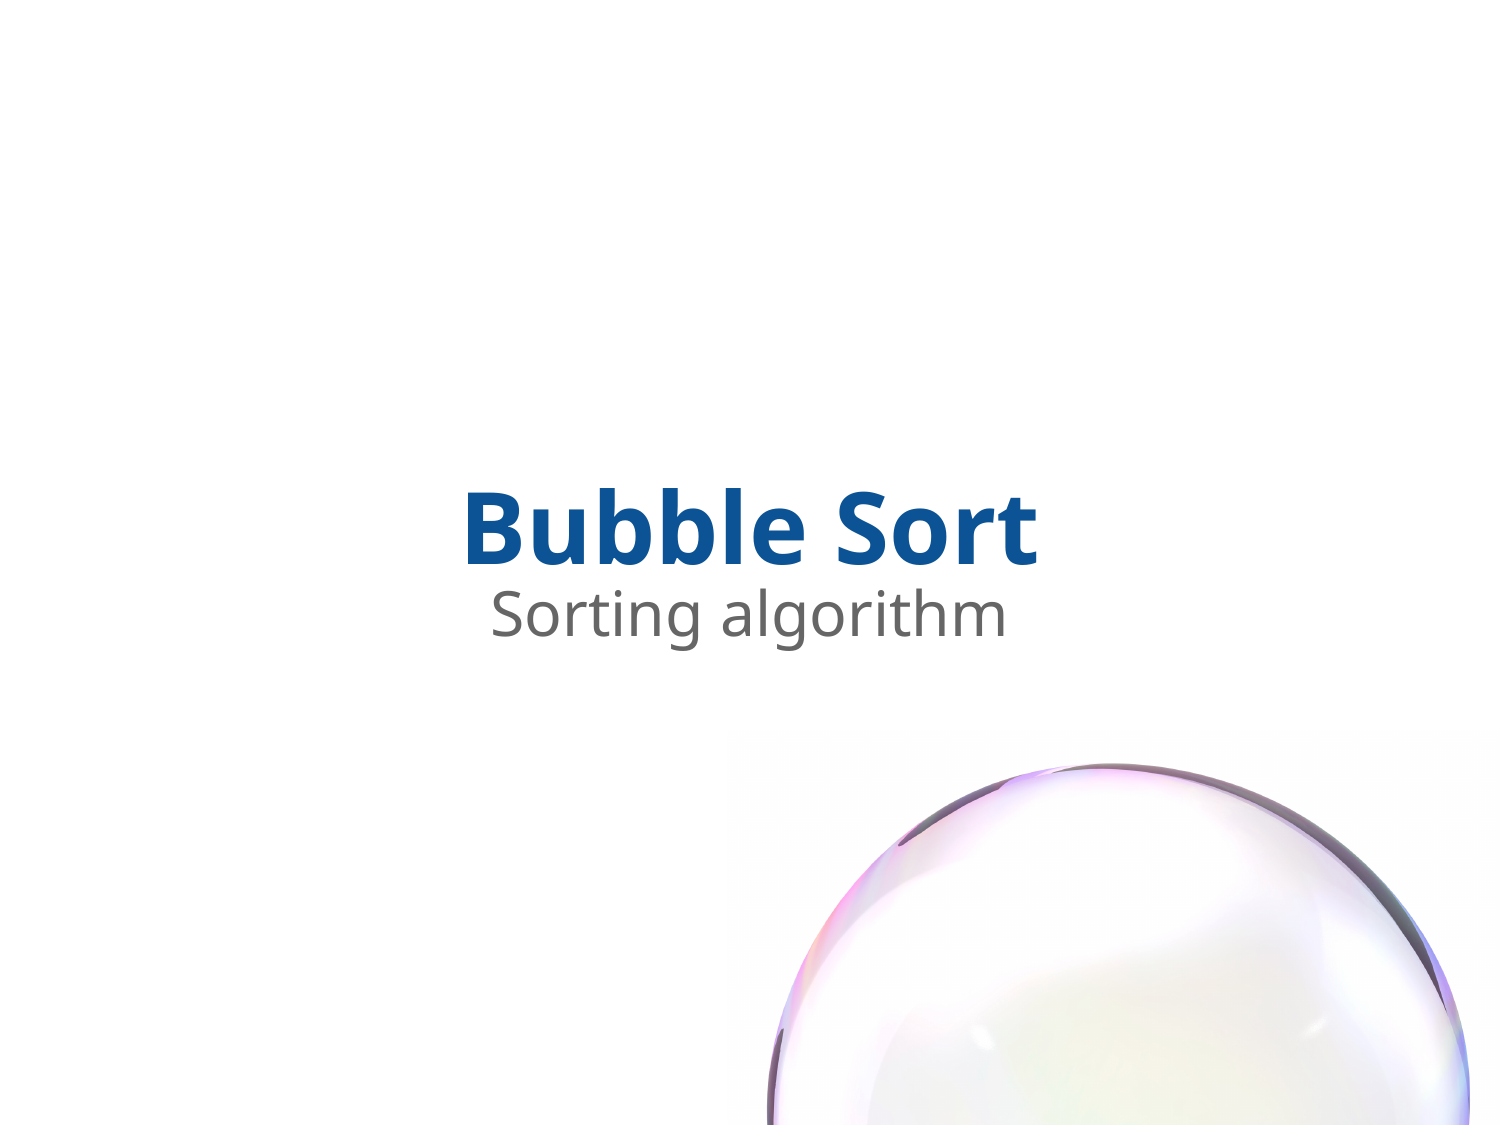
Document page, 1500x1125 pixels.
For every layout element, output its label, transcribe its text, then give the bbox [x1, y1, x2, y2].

subtitle Sorting algorithm [112, 558, 1388, 731]
title Bubble Sort [112, 346, 1388, 558]
picture [726, 730, 1500, 1125]
